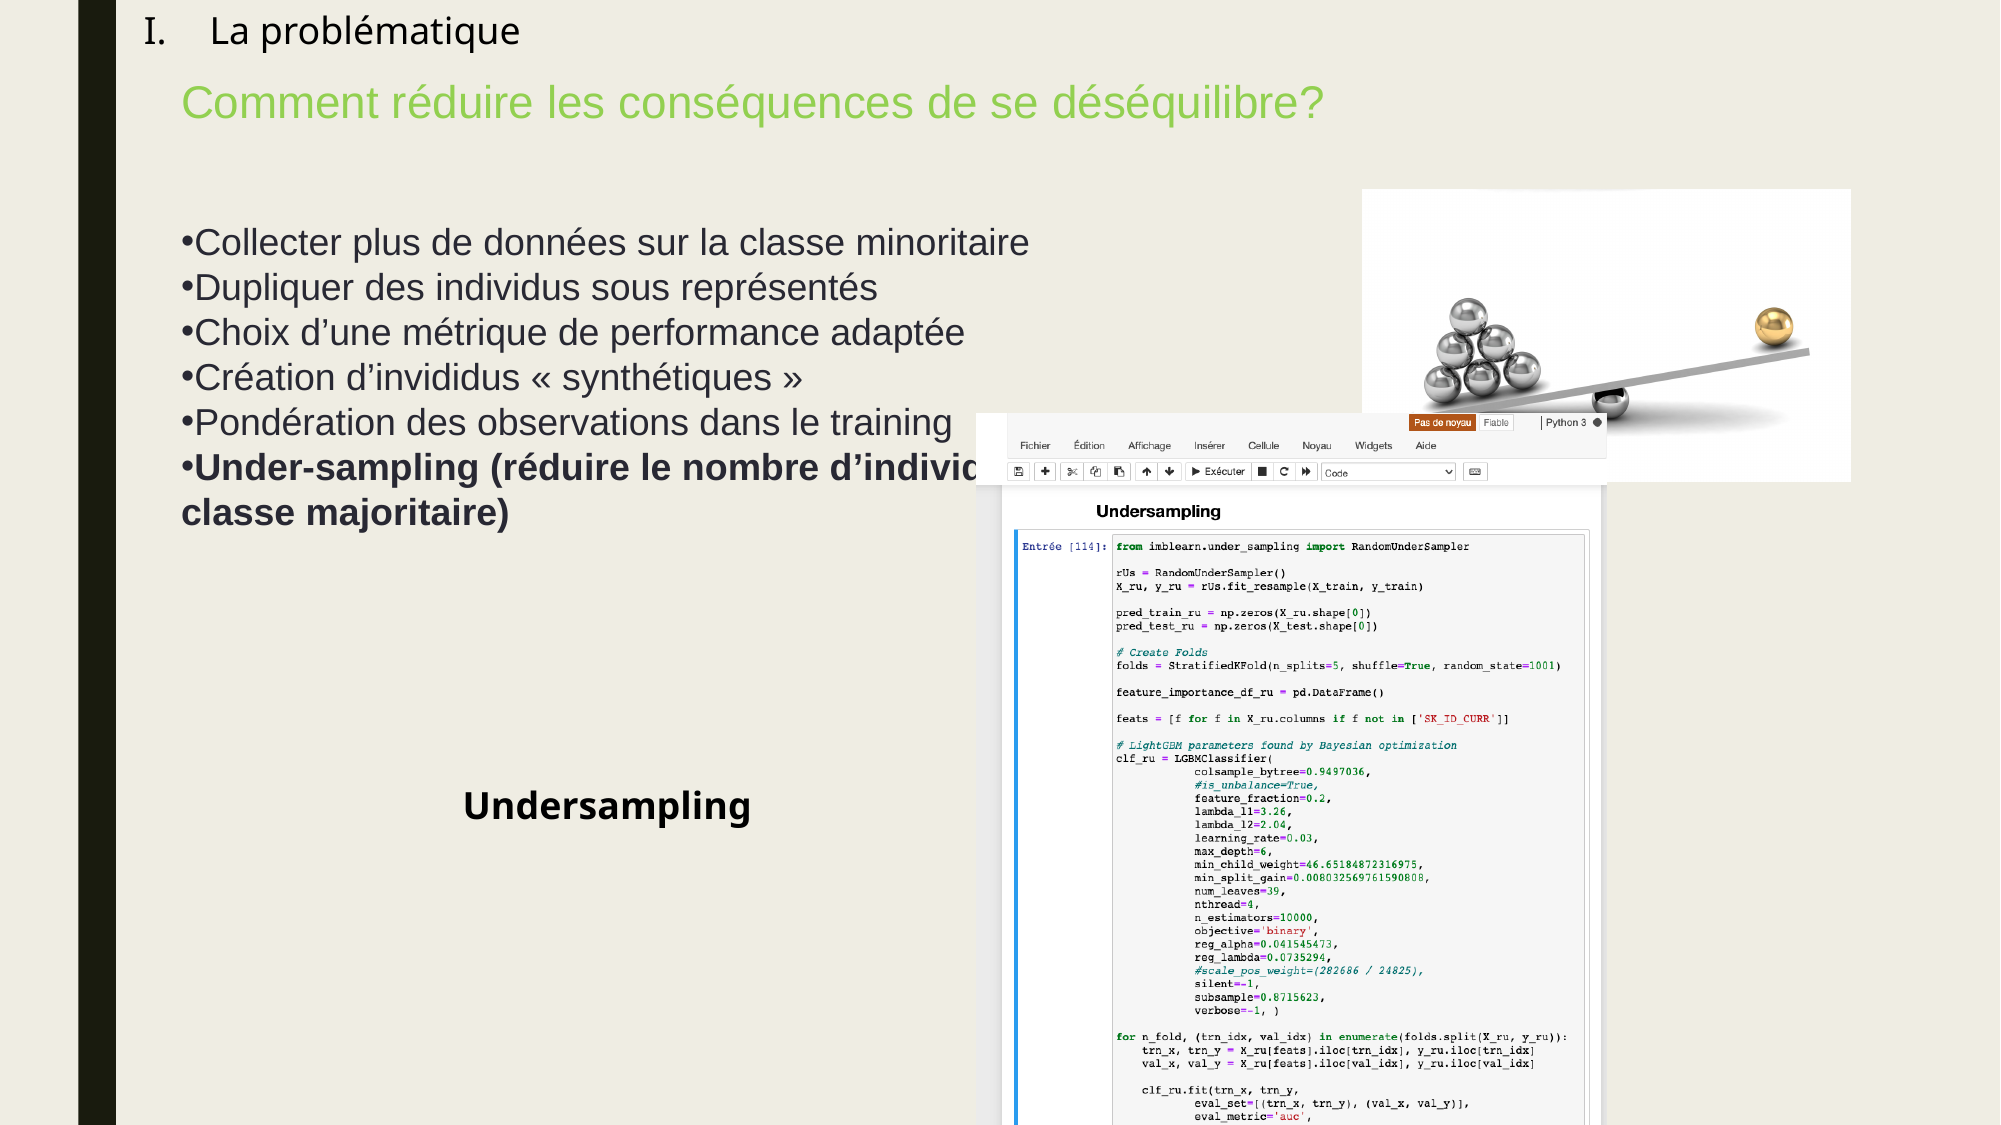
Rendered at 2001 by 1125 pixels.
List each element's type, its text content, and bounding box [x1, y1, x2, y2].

text_box La problématique [129, 0, 546, 60]
picture [975, 189, 1851, 1125]
text_box Undersampling [447, 774, 767, 834]
text_box Comment réduire les conséquences de se déséquilibre? Collecter plus de données sur la classe minoritaire Dupliquer des individus sous représentés Choix d’une métrique de performance adaptée Création d’invididus « synthétiques » Pondération des observations dans le training Under-sampling (réduire le nombre d’individus de la classe majoritaire) [166, 65, 1772, 580]
